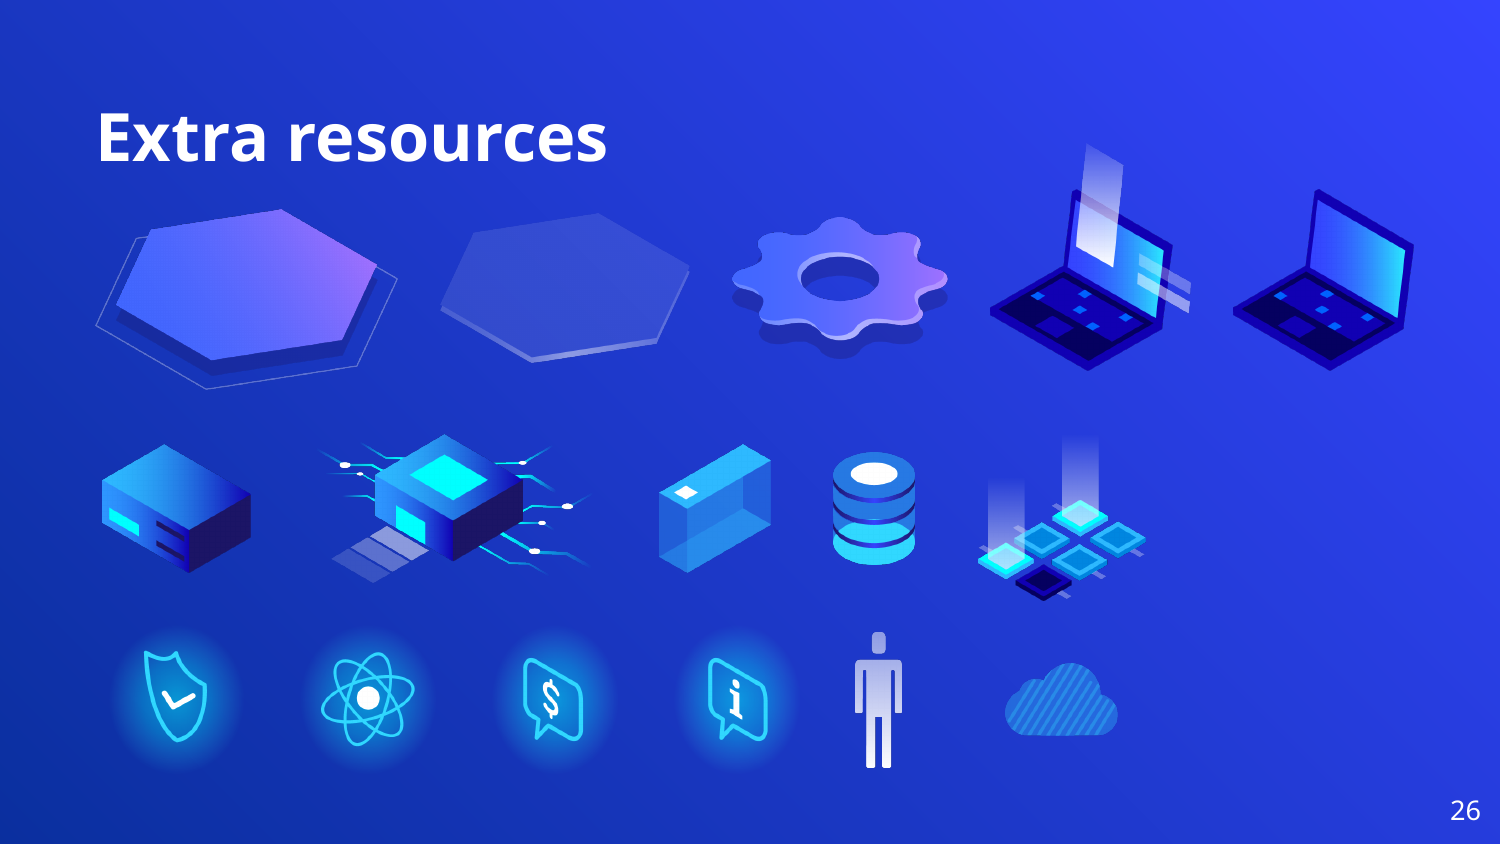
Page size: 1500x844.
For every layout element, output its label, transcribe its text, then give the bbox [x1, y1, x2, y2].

picture [732, 217, 949, 359]
picture [672, 624, 802, 775]
picture [659, 444, 771, 573]
picture [1233, 189, 1415, 371]
picture [102, 443, 252, 574]
slide_number ‹#› [1391, 779, 1482, 844]
picture [990, 142, 1191, 371]
picture [1005, 663, 1118, 736]
picture [855, 631, 902, 768]
picture [440, 213, 691, 364]
picture [108, 624, 246, 775]
picture [94, 208, 398, 390]
title Extra resources [95, 33, 1082, 175]
picture [299, 624, 437, 775]
picture [490, 624, 619, 775]
picture [314, 434, 597, 583]
picture [977, 416, 1146, 601]
picture [833, 451, 915, 566]
